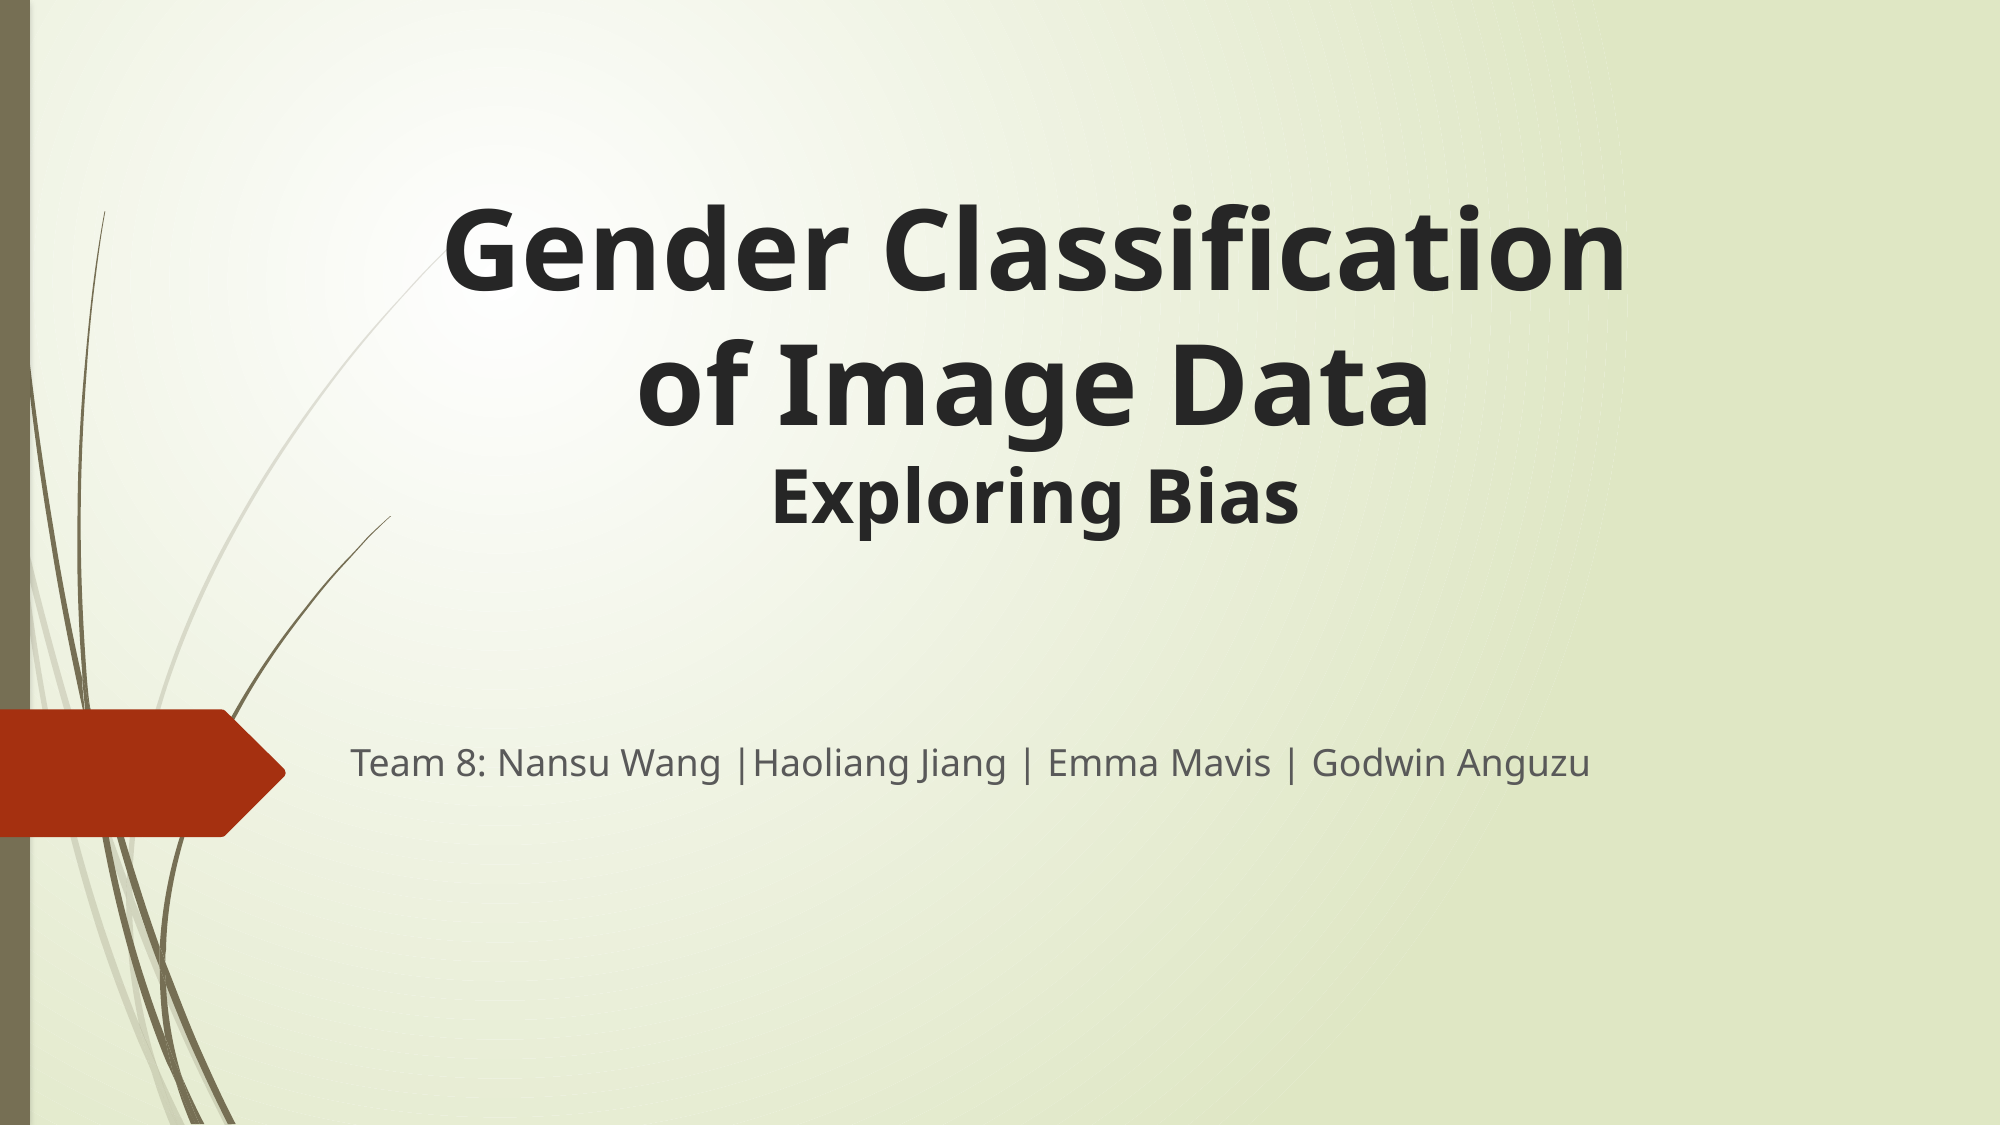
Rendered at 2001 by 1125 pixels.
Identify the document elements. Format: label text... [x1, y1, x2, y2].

subtitle Team 8: Nansu Wang |Haoliang Jiang | Emma Mavis | Godwin Anguzu [335, 731, 1895, 1062]
title Gender Classification of Image Data Exploring Bias [202, 93, 1869, 546]
